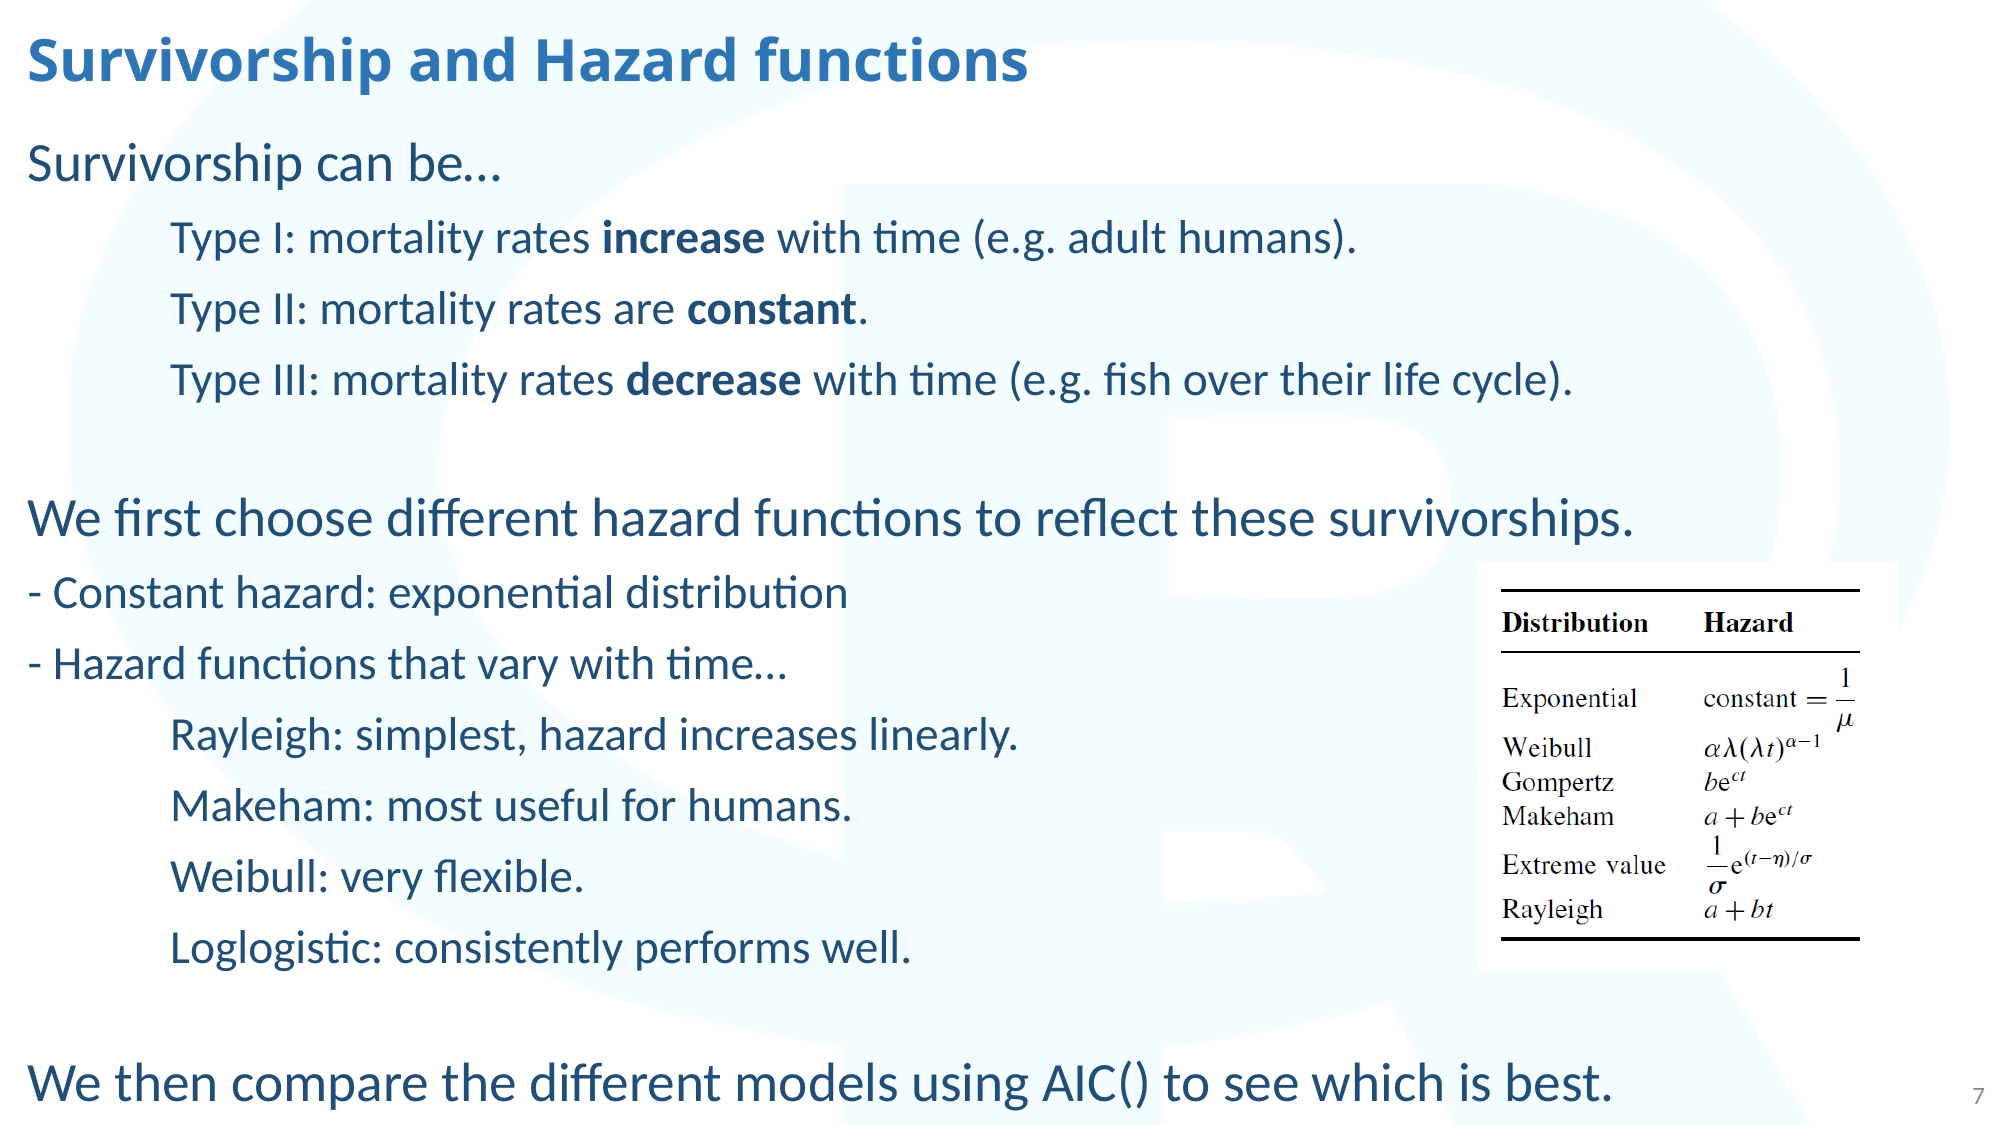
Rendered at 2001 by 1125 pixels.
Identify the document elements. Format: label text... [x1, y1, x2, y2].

slide_number 7 [1550, 1065, 2000, 1125]
title Survivorship and Hazard functions [12, 17, 1988, 108]
list Survivorship can be… Type I: mortality rates increase with time (e.g. adult humans). Type II: mortality rates are constant. Type III: mortality rates decrease with time (e.g. fish over their life cycle). We first choose different hazard functions to reflect these survivorships. - Constant hazard: exponential distribution - Hazard functions that vary with time… Rayleigh: simplest, hazard increases linearly. Makeham: most useful for humans. Weibull: very flexible. Loglogistic: consistently performs well. We then compare the different models using AIC() to see which is best. [12, 125, 1988, 1123]
picture [1476, 562, 1898, 971]
